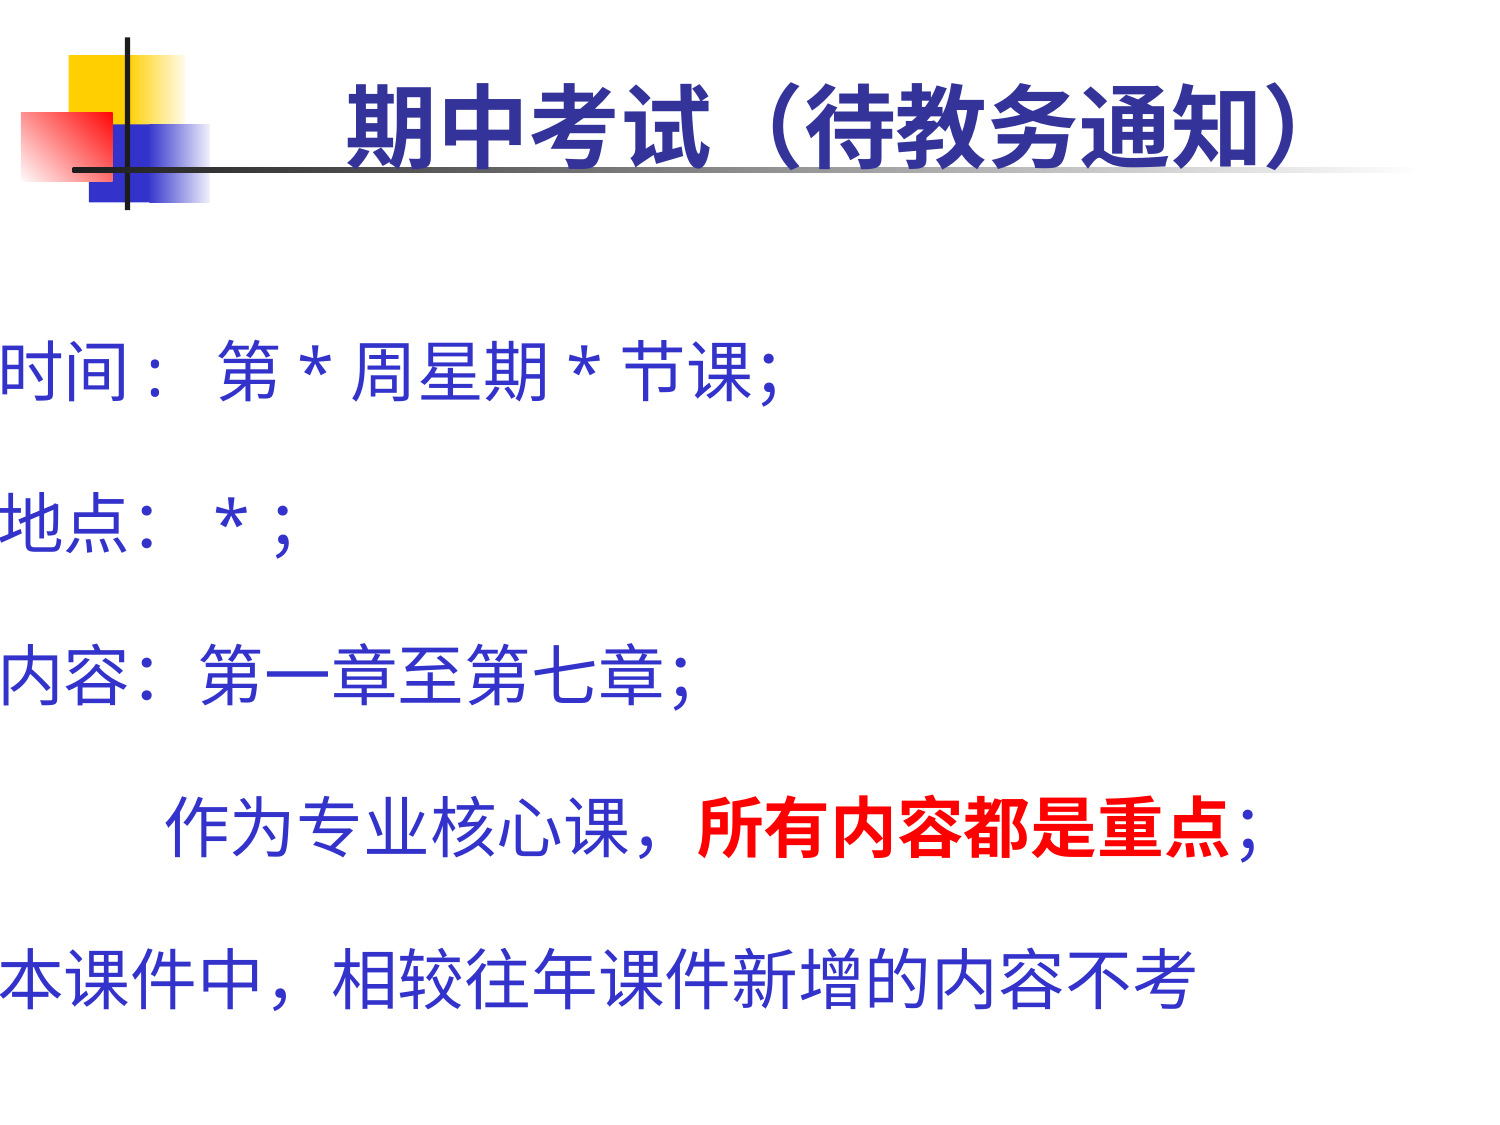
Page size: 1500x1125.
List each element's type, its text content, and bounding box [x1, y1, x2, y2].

title 期中考试（待教务通知） [212, 49, 1488, 201]
list 时间: 第*周星期*节课； 地点：*； 内容：第一章至第七章； 作为专业核心课，所有内容都是重点； 本课件中，相较往年课件新增的内容不考 [0, 290, 1466, 1091]
